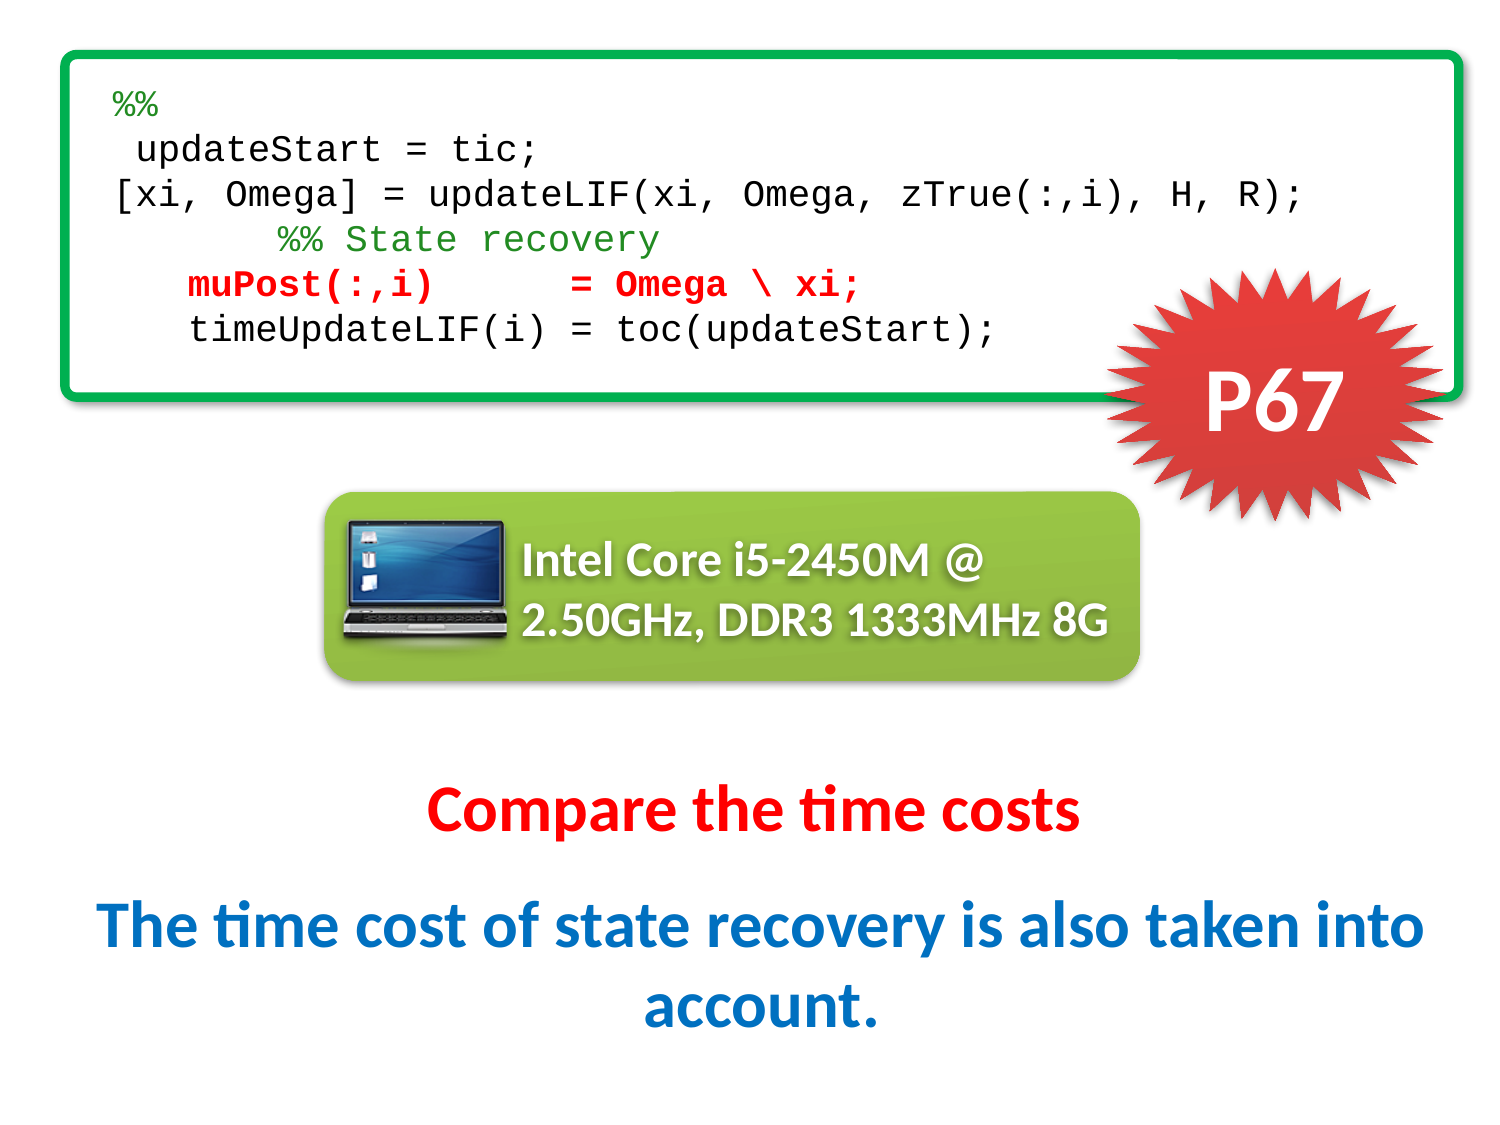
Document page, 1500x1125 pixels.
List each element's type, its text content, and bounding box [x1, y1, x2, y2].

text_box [324, 491, 1141, 682]
text_box %% updateStart = tic; [xi, Omega] = updateLIF(xi, Omega, zTrue(:,i), H, R); %% State recovery muPost(:,i) = Omega \ xi; timeUpdateLIF(i) = toc(updateStart); [98, 71, 1500, 357]
text_box P67 [1104, 267, 1447, 521]
text_box [63, 52, 1461, 399]
text_box Compare the time costs [236, 757, 1288, 853]
text_box The time cost of state recovery is also taken into account. [32, 873, 1492, 1049]
